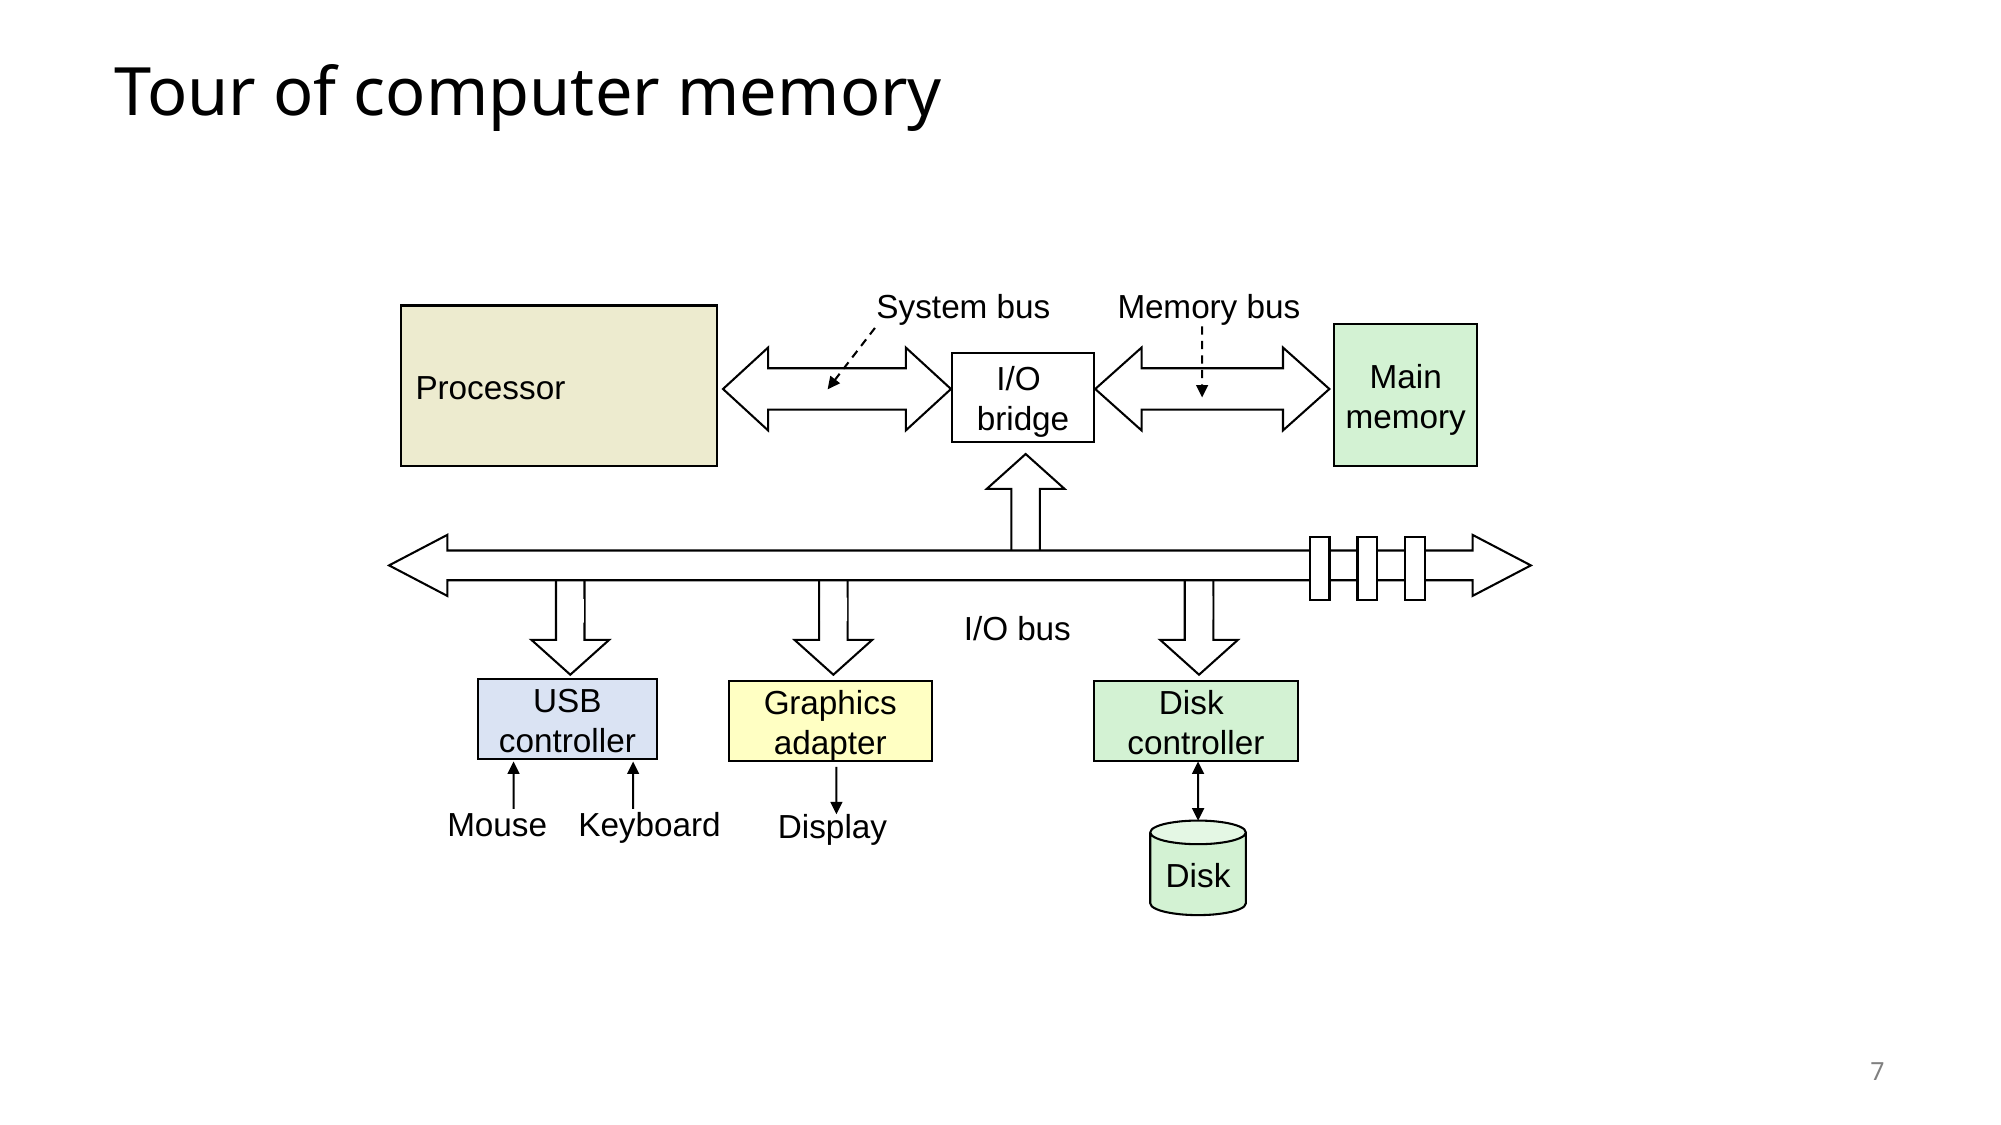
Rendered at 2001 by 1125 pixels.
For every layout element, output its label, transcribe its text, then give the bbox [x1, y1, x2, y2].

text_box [389, 277, 1531, 916]
slide_number 7 [1749, 1042, 1900, 1103]
title Tour of computer memory [99, 37, 1900, 150]
